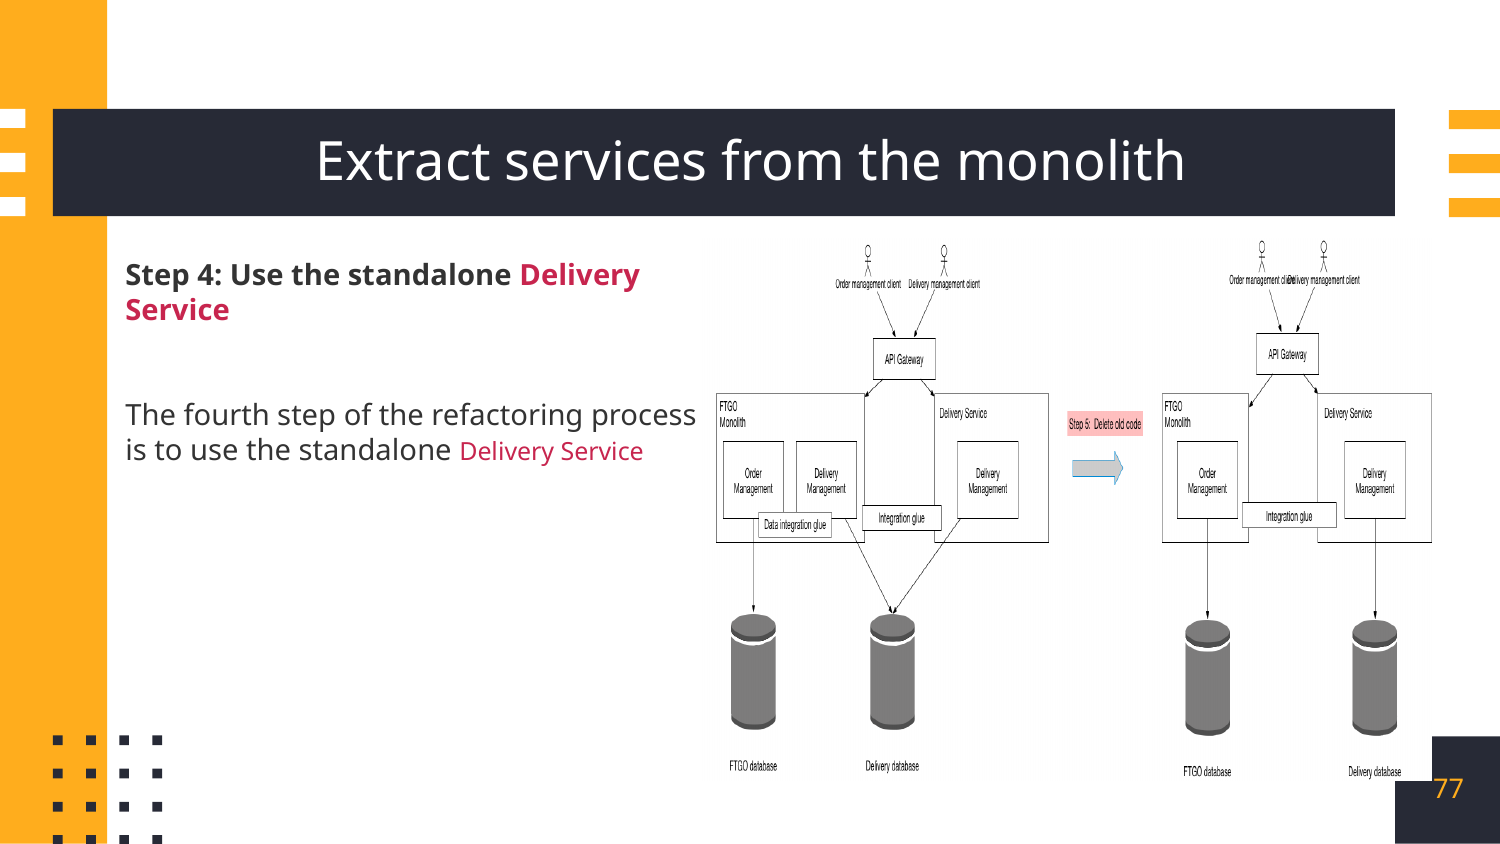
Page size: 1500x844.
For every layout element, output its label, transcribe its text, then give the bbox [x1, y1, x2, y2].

title Extract services from the monolith [108, 108, 1396, 217]
slide_number 77 [1395, 736, 1500, 844]
text_box Step 4: Use the standalone Delivery Service The fourth step of the refactoring process is to use the standalone Delivery Service [110, 248, 695, 474]
picture [700, 238, 1432, 782]
